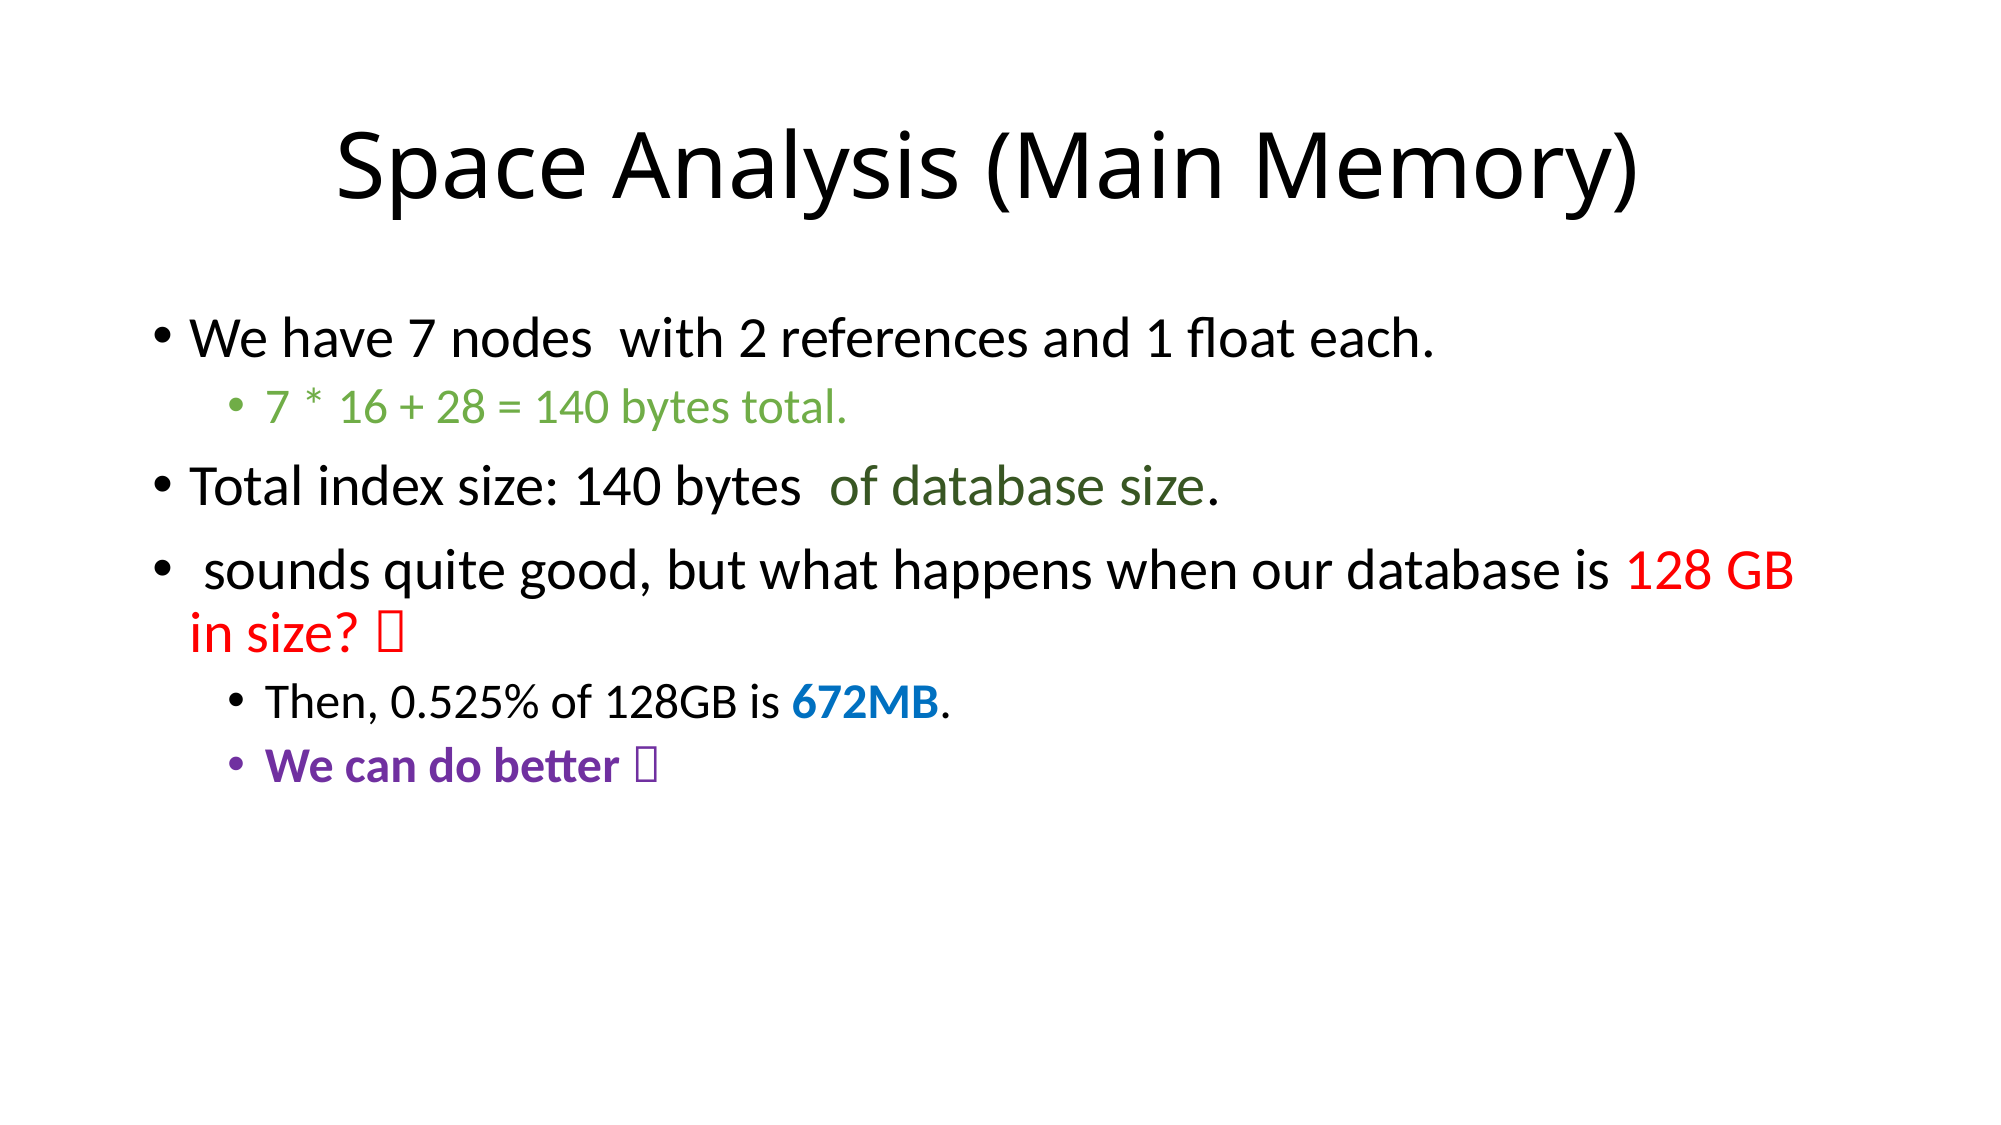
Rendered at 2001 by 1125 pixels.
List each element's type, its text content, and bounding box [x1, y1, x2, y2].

title Space Analysis (Main Memory) [137, 59, 1863, 278]
